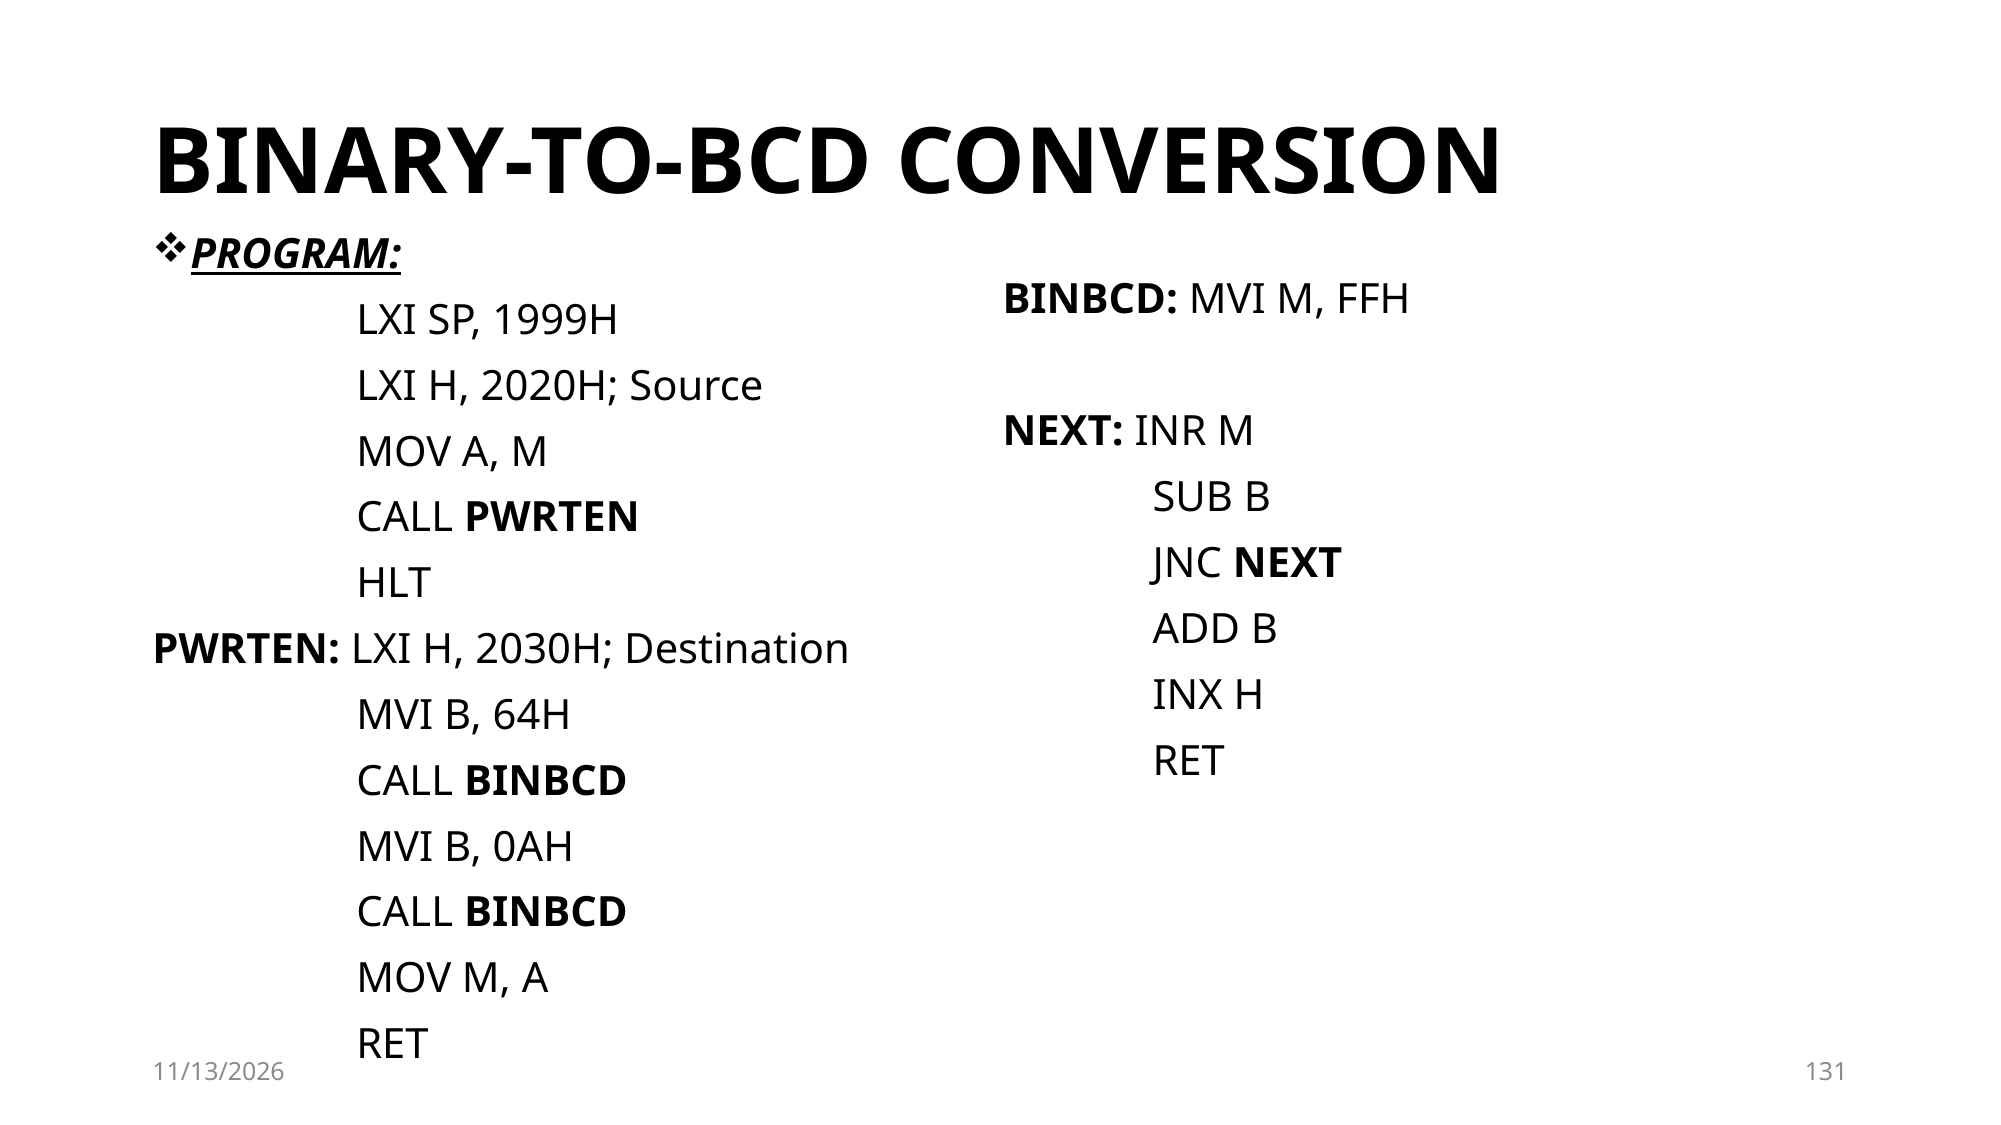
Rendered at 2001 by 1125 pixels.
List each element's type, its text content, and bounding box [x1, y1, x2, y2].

title BINARY-TO-BCD CONVERSION [137, 55, 1863, 273]
text_box BINBCD: MVI M, FFH NEXT: INR M SUB B JNC NEXT ADD B INX H RET [987, 270, 1791, 846]
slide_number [137, 1042, 588, 1103]
slide_number 131 [1412, 1042, 1863, 1103]
list PROGRAM: LXI SP, 1999H LXI H, 2020H; Source MOV A, M CALL PWRTEN HLT PWRTEN: LXI H, 2030H; Destination MVI B, 64H CALL BINBCD MVI B, 0AH CALL BINBCD MOV M, A RET [137, 224, 988, 1070]
